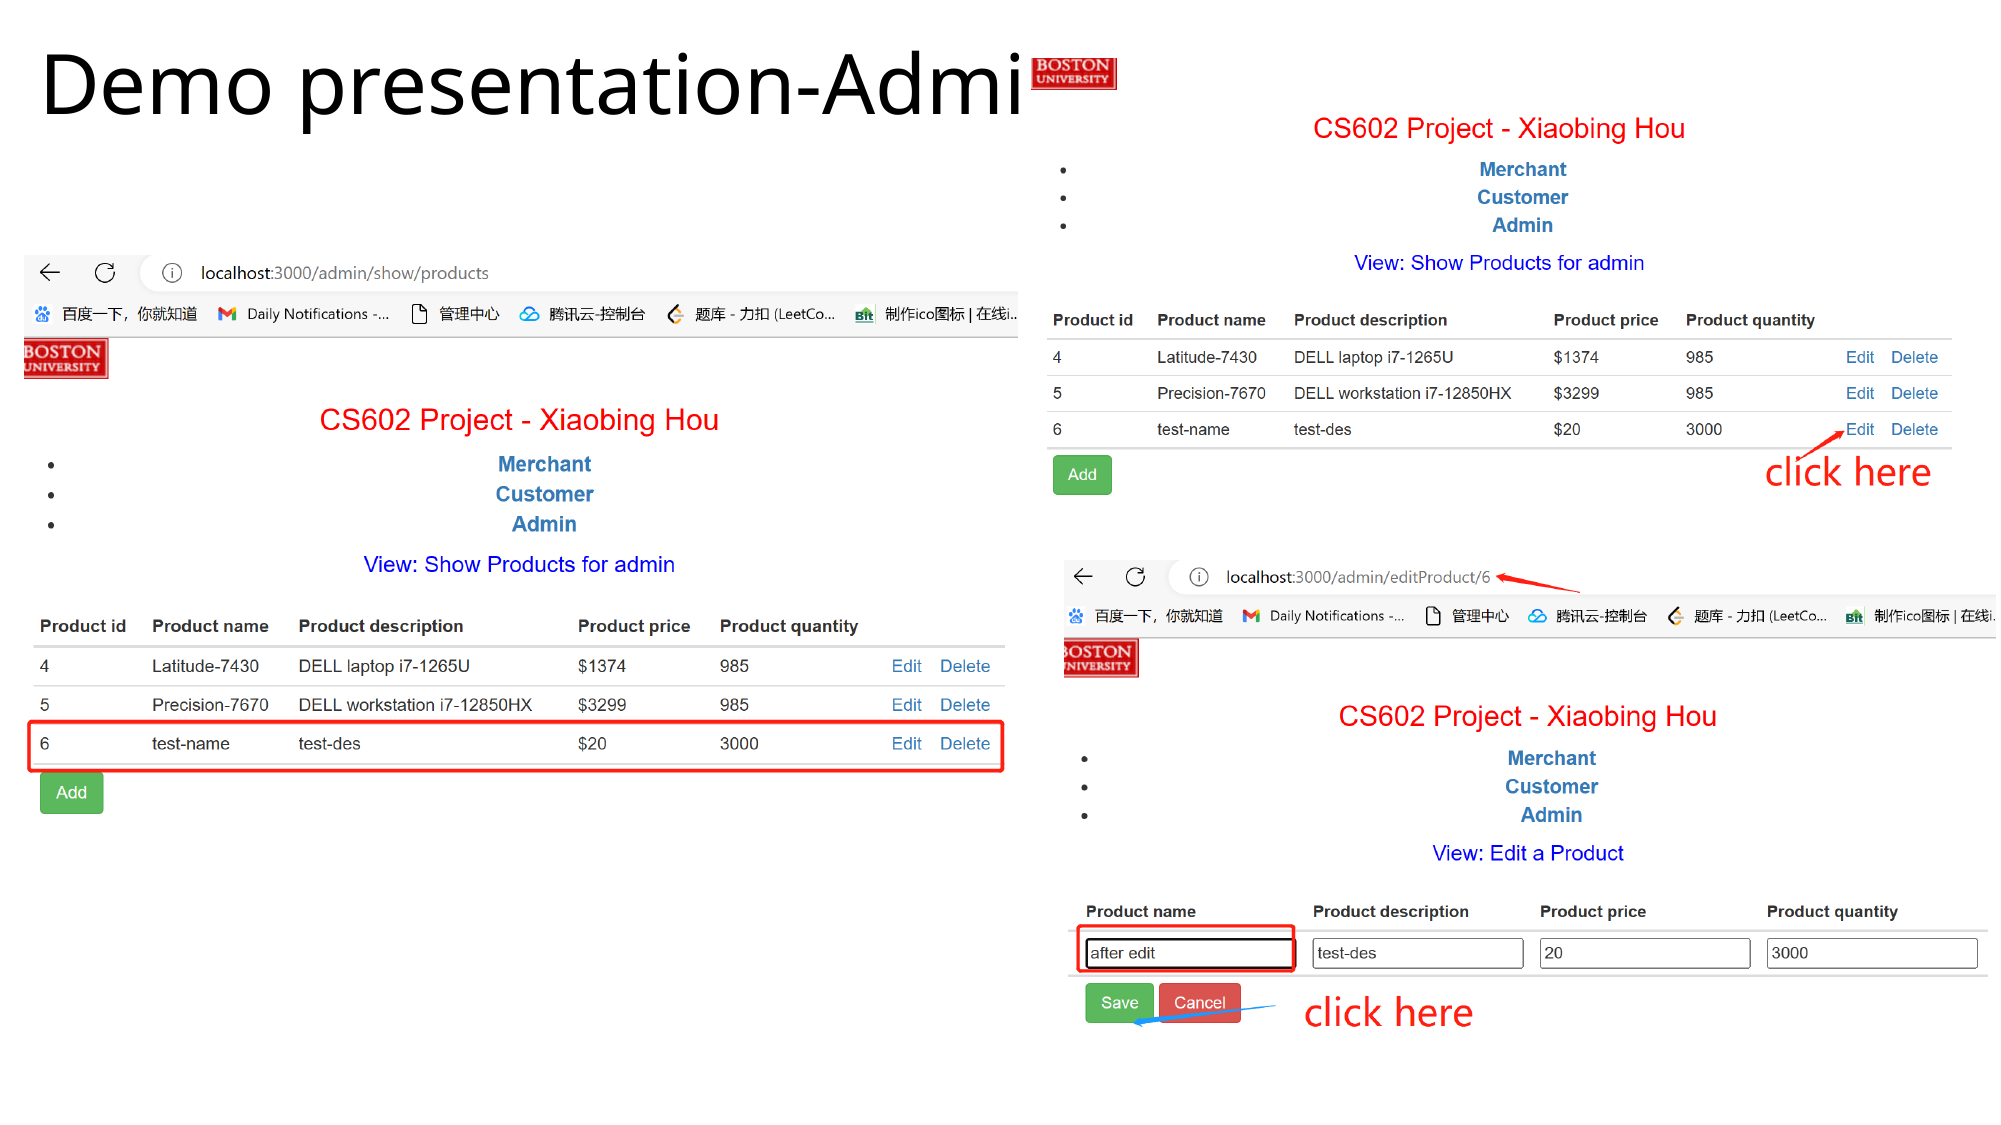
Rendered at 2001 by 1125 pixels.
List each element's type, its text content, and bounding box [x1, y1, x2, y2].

picture [1031, 58, 1958, 503]
picture [24, 255, 1018, 833]
title Demo presentation-Admin [24, 0, 1750, 177]
picture [1064, 560, 1996, 1043]
